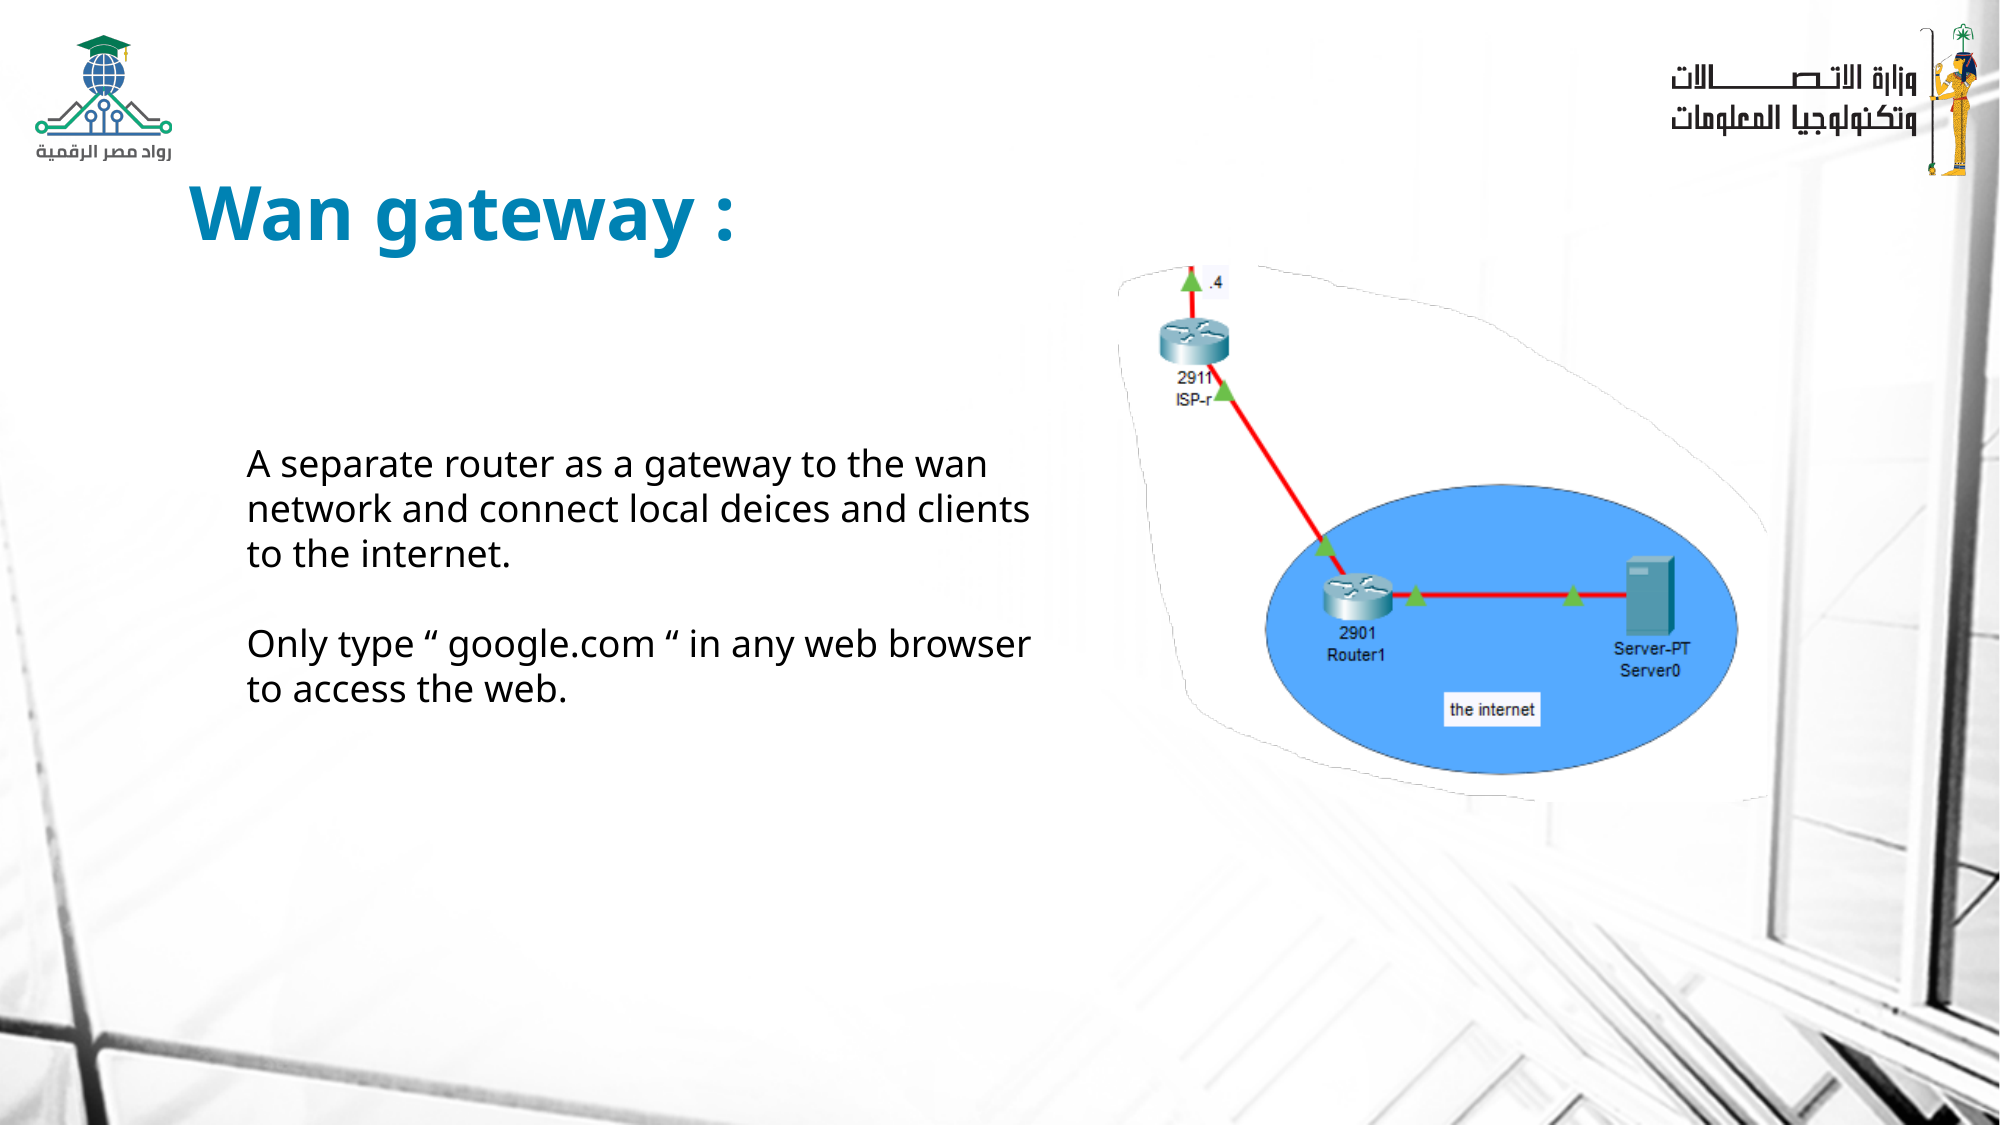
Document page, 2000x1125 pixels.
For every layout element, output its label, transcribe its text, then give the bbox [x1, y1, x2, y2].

picture [0, 0, 2000, 1125]
title Wan gateway : [174, 87, 1600, 263]
text_box A separate router as a gateway to the wan network and connect local deices and clients to the internet. Only type “ google.com “ in any web browser to access the web. [231, 432, 1071, 718]
